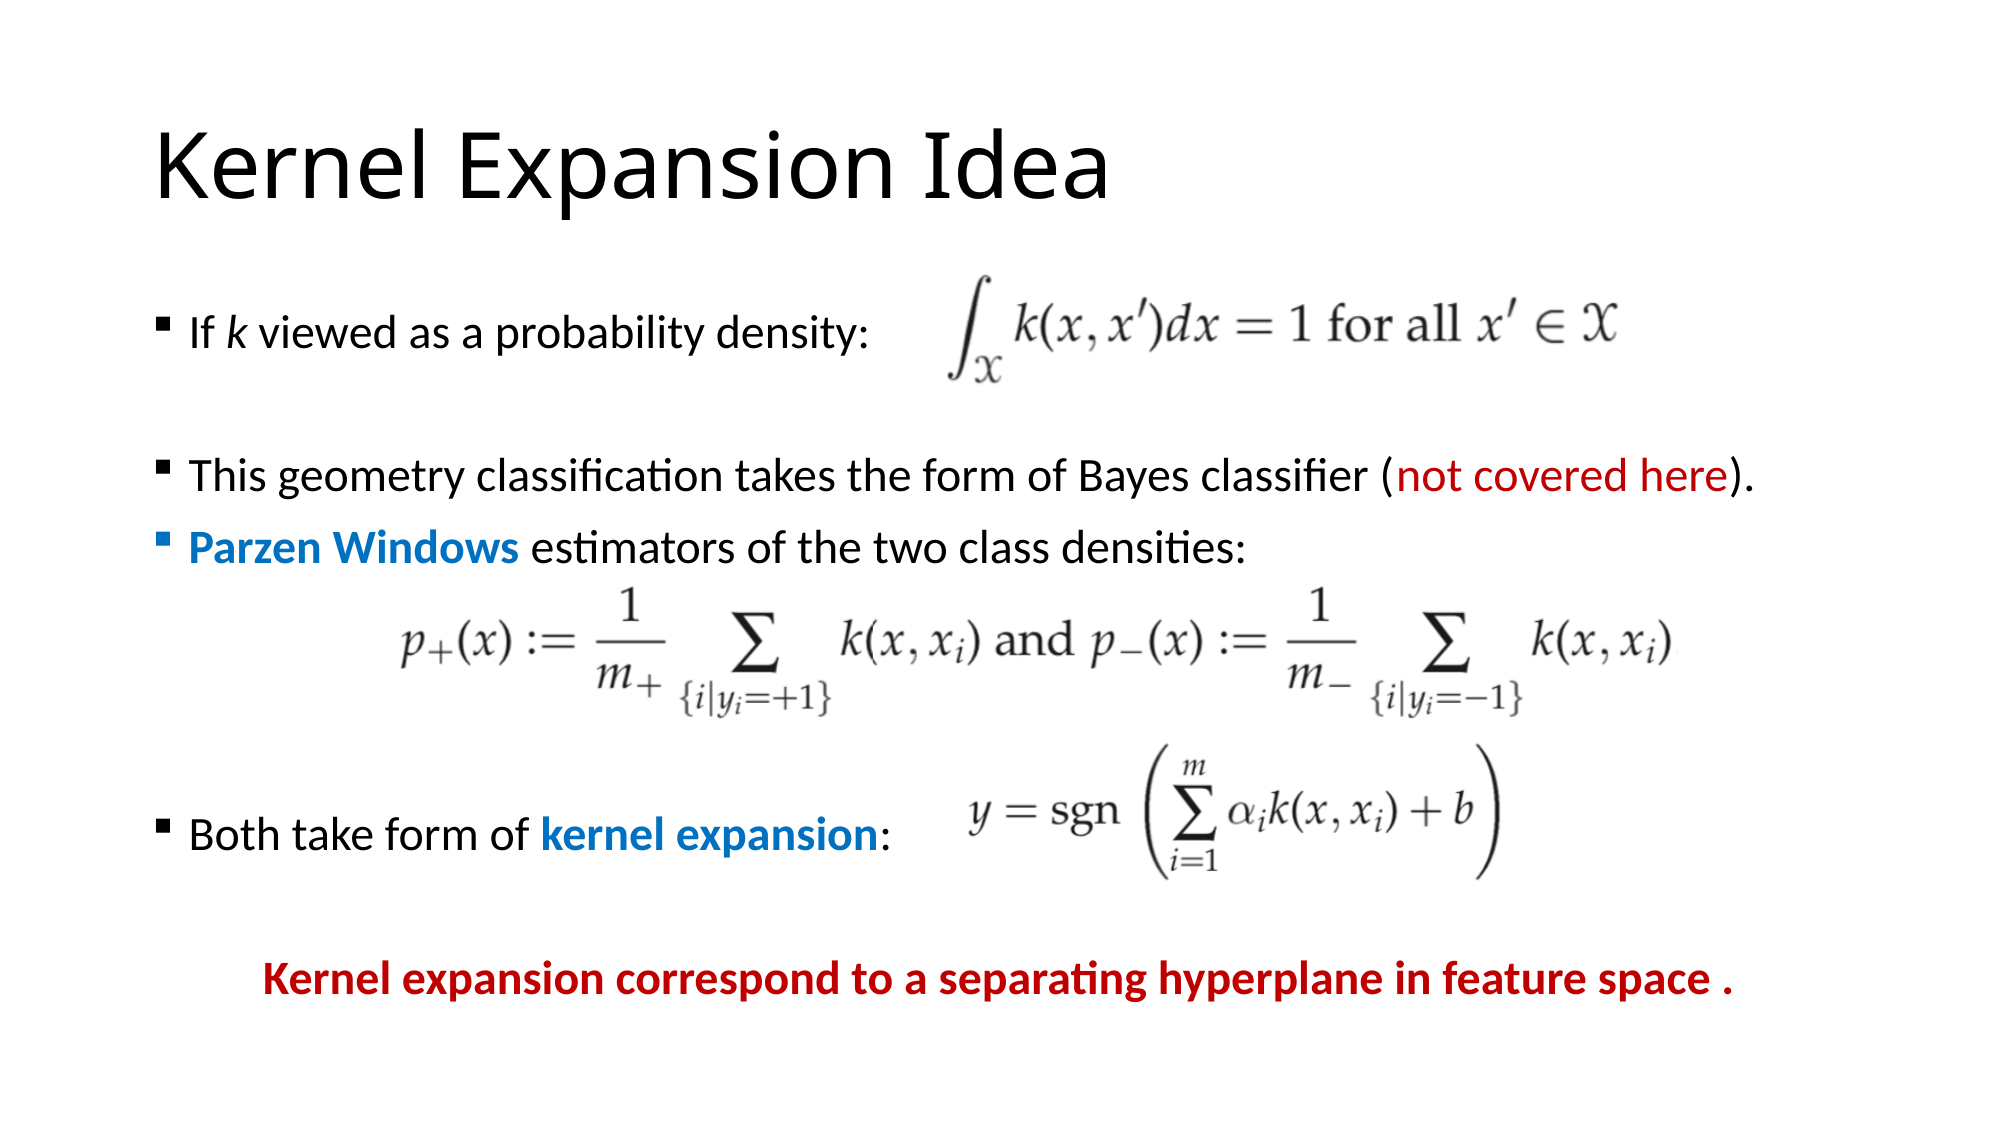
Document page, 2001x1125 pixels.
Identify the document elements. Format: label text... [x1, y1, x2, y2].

picture [911, 241, 1623, 399]
picture [384, 579, 1678, 893]
title Kernel Expansion Idea [137, 59, 1863, 278]
